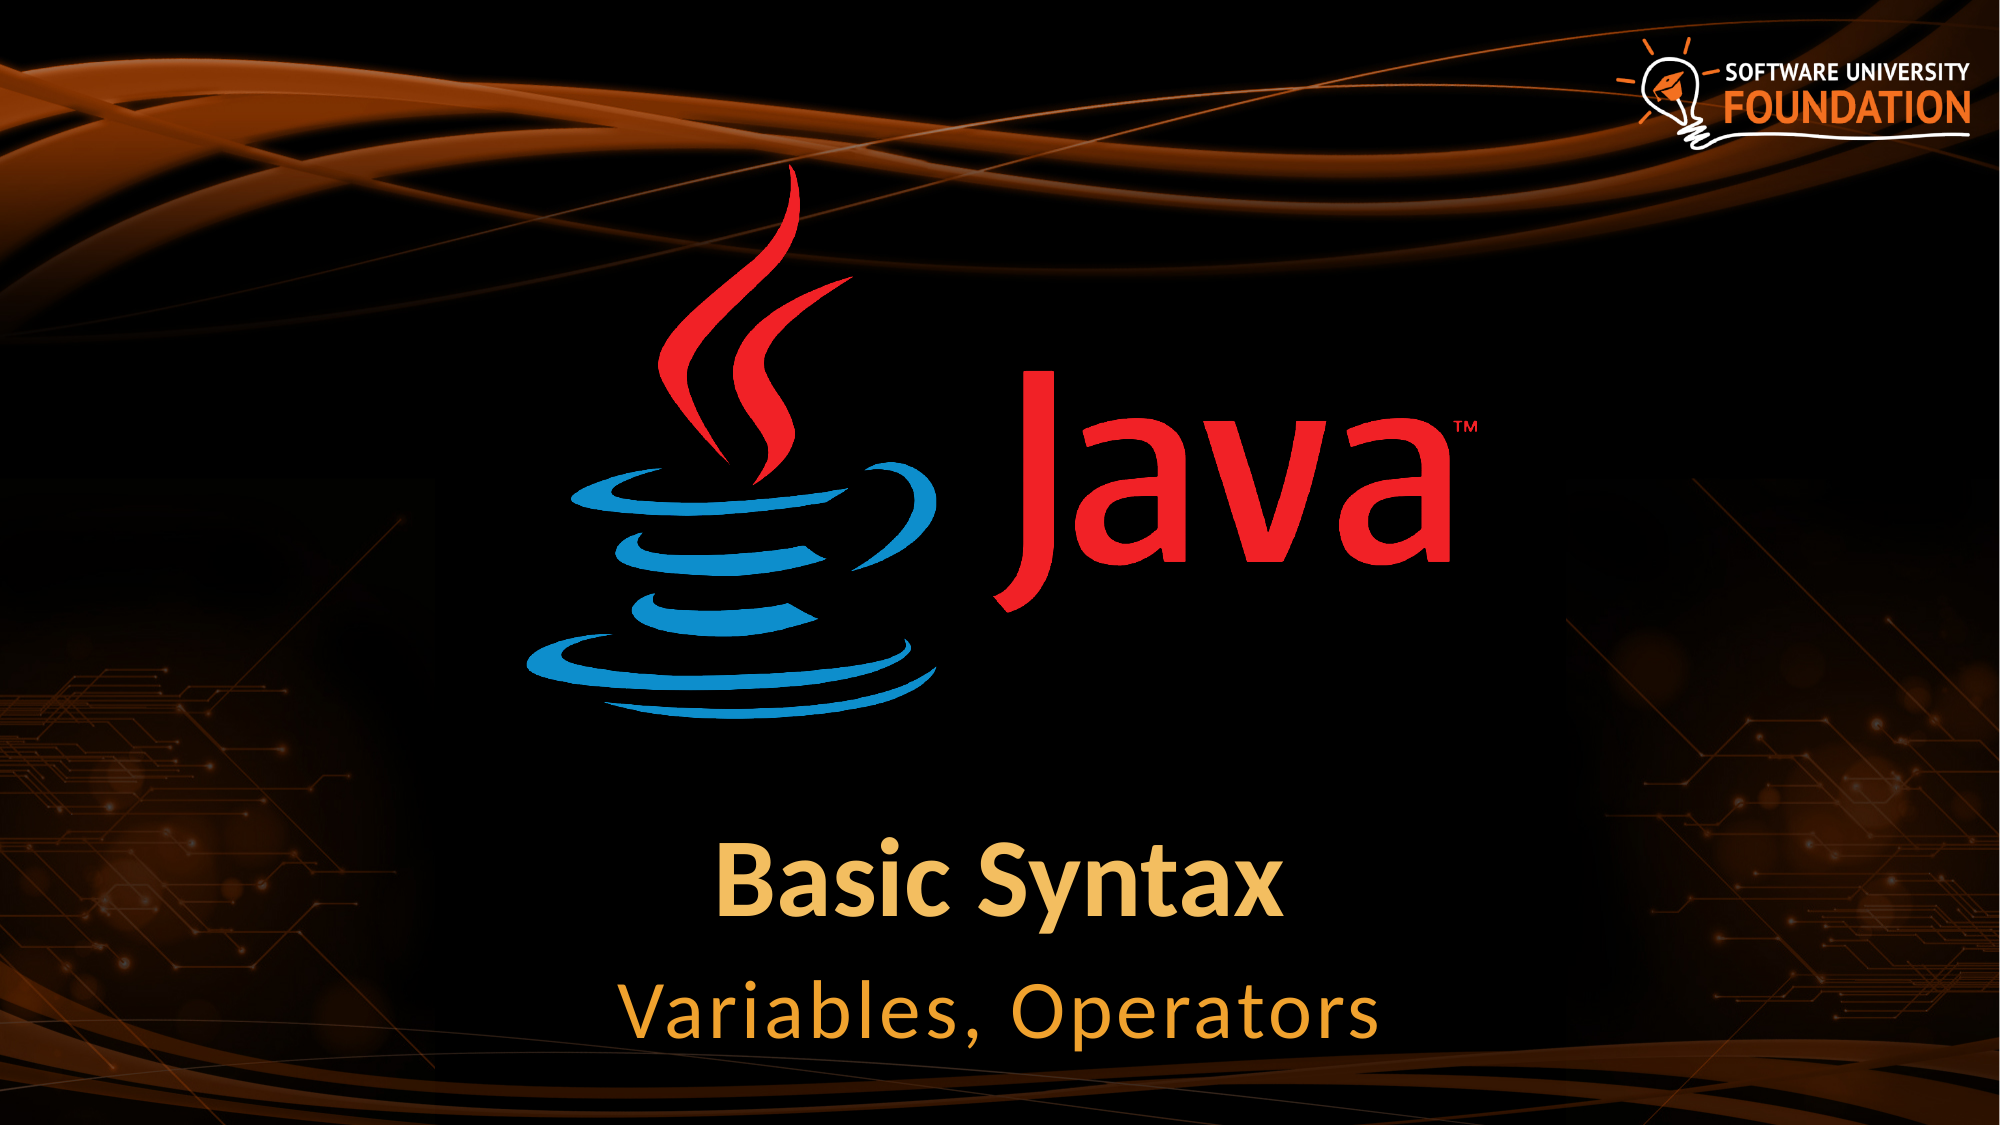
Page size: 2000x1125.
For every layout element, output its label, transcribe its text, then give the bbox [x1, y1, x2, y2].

picture [0, 0, 2000, 1125]
list Variables, Operators [266, 944, 1733, 1062]
title Basic Syntax [266, 812, 1733, 944]
